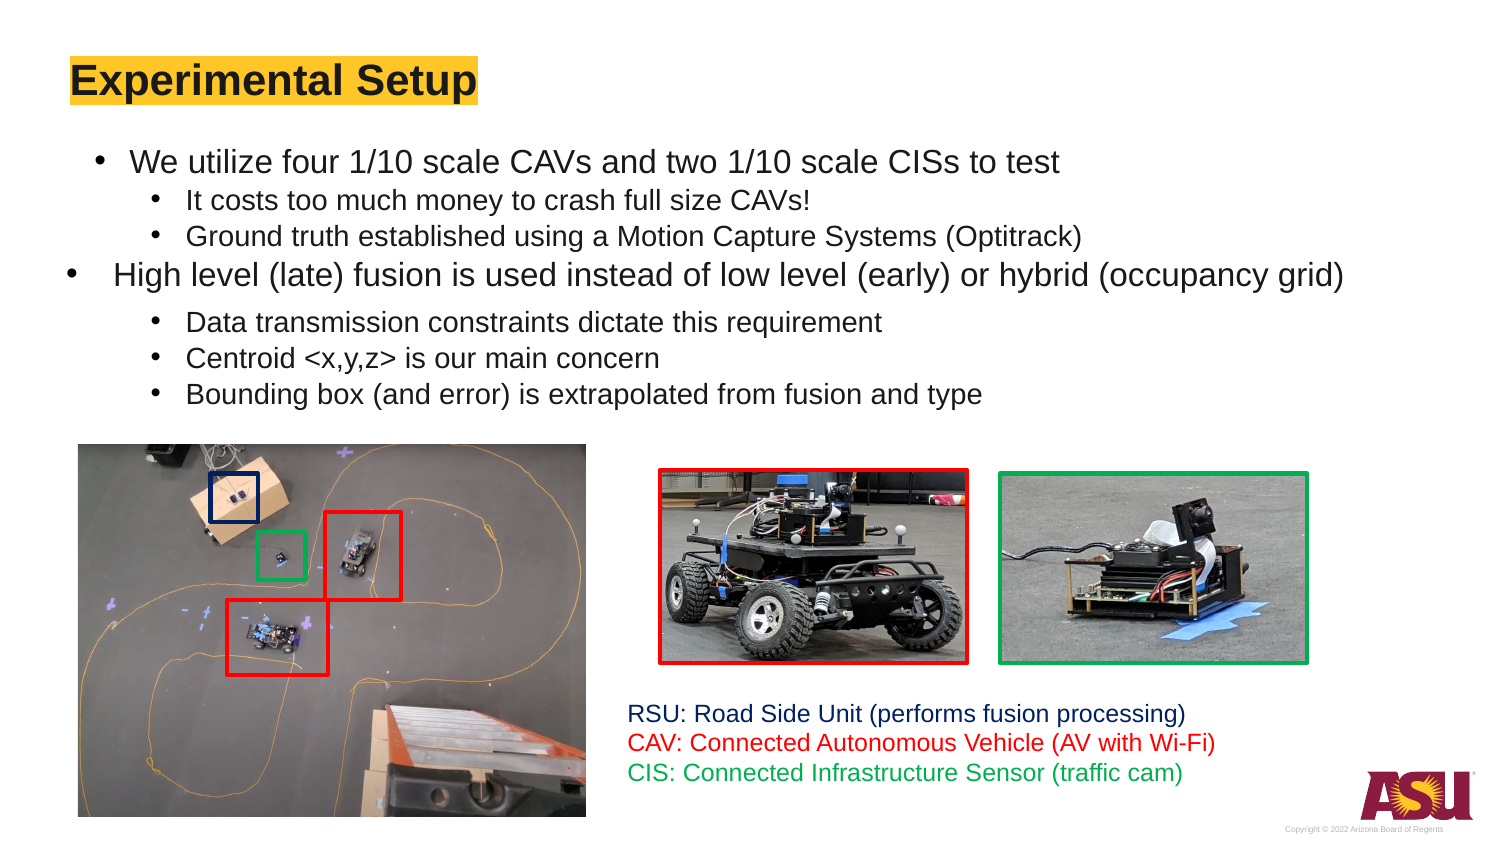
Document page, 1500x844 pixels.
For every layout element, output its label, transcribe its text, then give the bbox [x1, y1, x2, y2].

picture [1000, 473, 1309, 664]
title Experimental Setup [69, 51, 1431, 145]
picture [660, 469, 968, 665]
picture [1336, 748, 1500, 844]
list We utilize four 1/10 scale CAVs and two 1/10 scale CISs to test It costs too much money to crash full size CAVs! Ground truth established using a Motion Capture Systems (Optitrack) High level (late) fusion is used instead of low level (early) or hybrid (occupancy grid) Data transmission constraints dictate this requirement Centroid <x,y,z> is our main concern Bounding box (and error) is extrapolated from fusion and type [51, 132, 1379, 753]
picture [77, 444, 587, 817]
text_box RSU: Road Side Unit (performs fusion processing) CAV: Connected Autonomous Vehicle (AV with Wi-Fi) CIS: Connected Infrastructure Sensor (traffic cam) [612, 689, 1244, 795]
